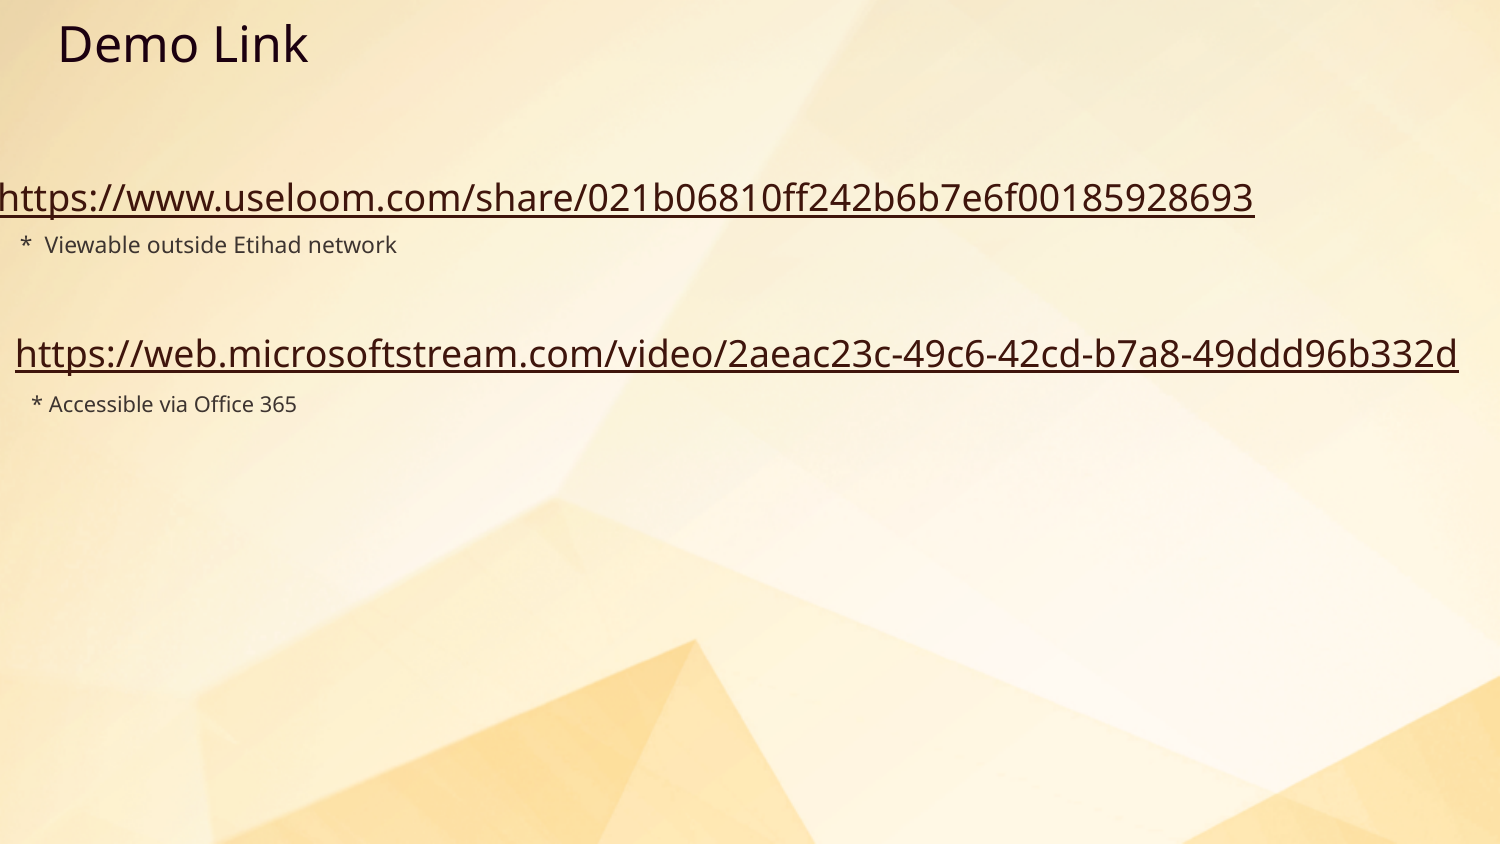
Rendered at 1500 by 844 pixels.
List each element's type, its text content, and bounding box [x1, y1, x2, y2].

picture [0, 0, 1500, 844]
text_box * Accessible via Office 365 [16, 383, 313, 425]
text_box * Viewable outside Etihad network [4, 223, 413, 266]
text_box https://web.microsoftstream.com/video/2aeac23c-49c6-42cd-b7a8-49ddd96b332d [0, 322, 1477, 389]
title Demo Link [5, 0, 1419, 86]
text_box https://www.useloom.com/share/021b06810ff242b6b7e6f00185928693 [0, 166, 1270, 233]
